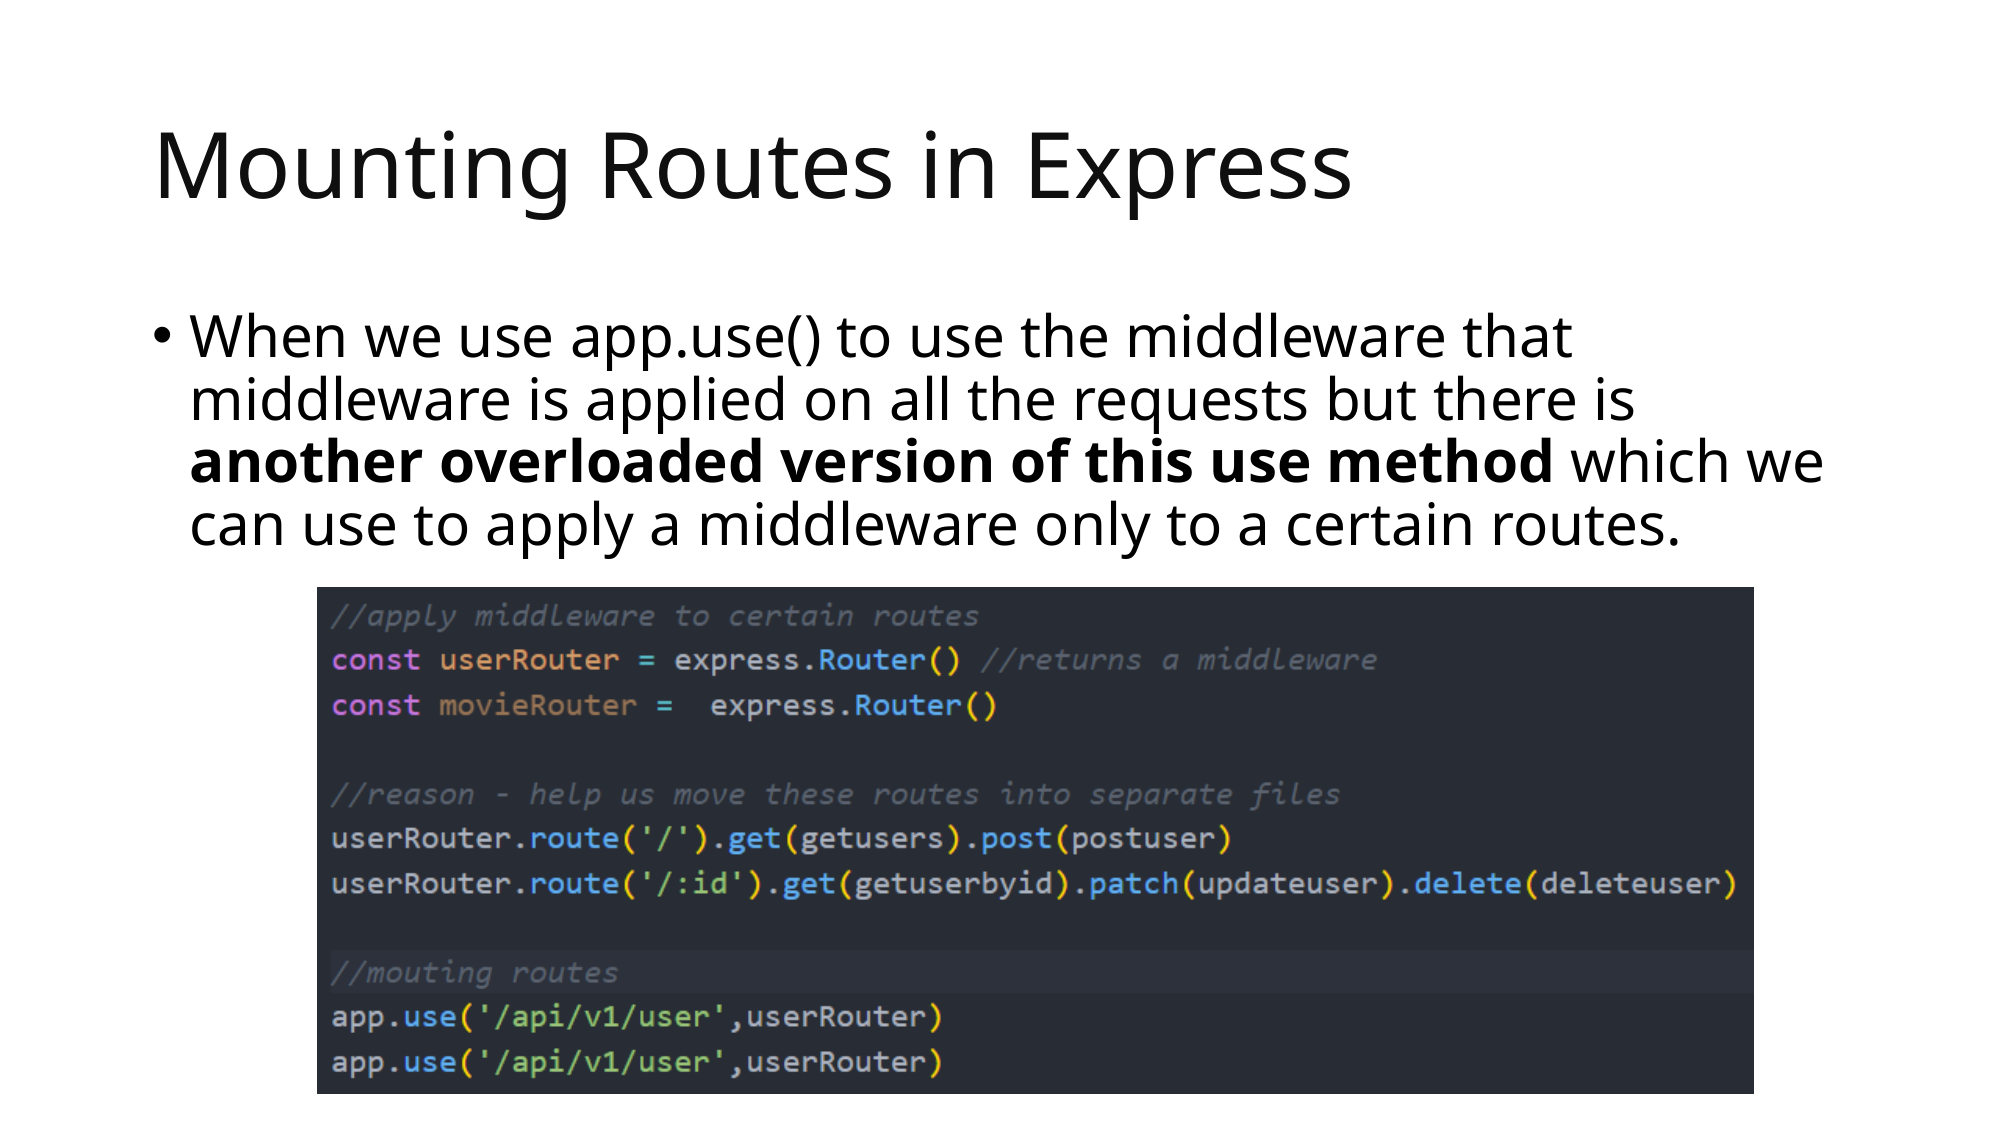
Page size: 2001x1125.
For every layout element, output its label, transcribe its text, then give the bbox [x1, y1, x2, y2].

title Mounting Routes in Express [137, 59, 1863, 278]
picture [317, 586, 1755, 1094]
list When we use app.use() to use the middleware that middleware is applied on all the requests but there is another overloaded version of this use method which we can use to apply a middleware only to a certain routes. [137, 299, 1863, 1014]
